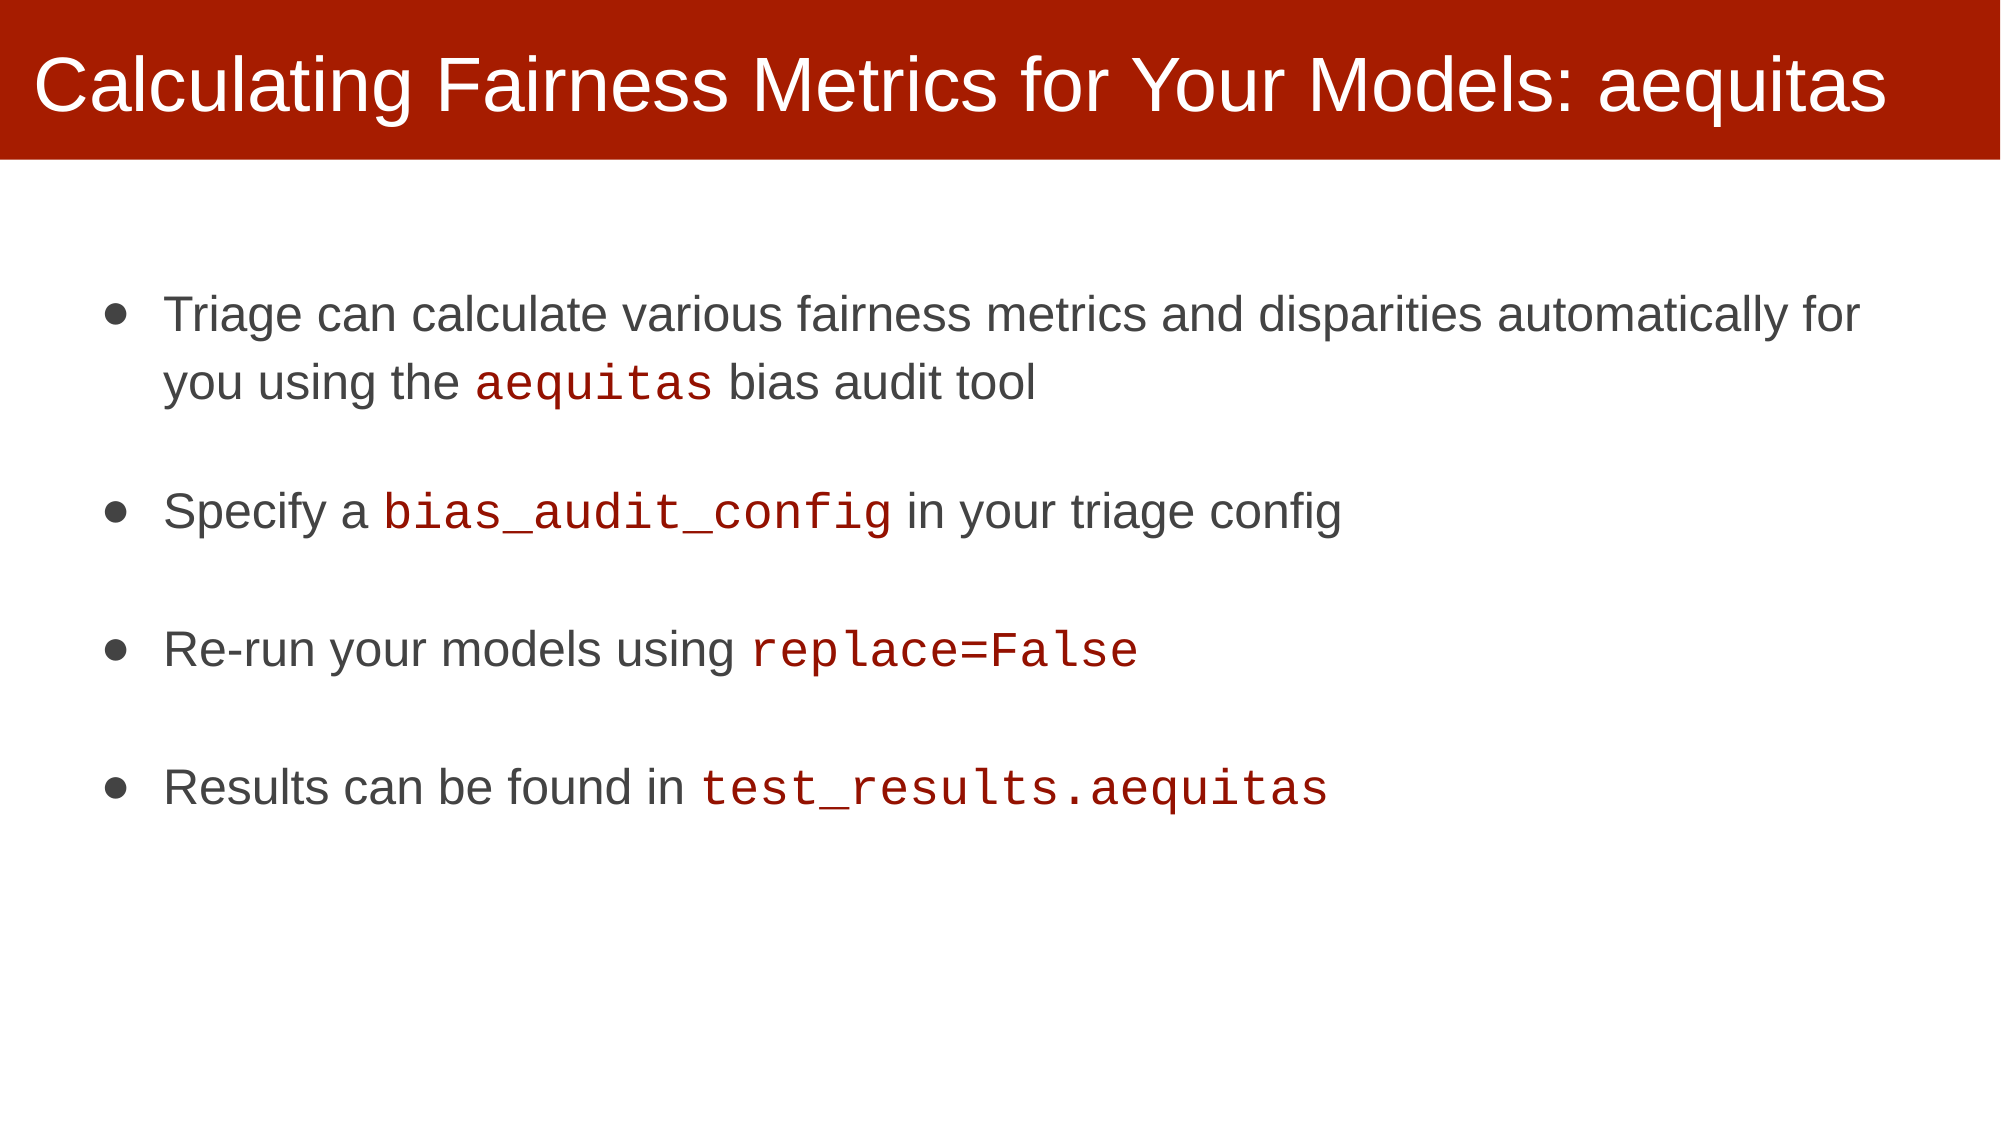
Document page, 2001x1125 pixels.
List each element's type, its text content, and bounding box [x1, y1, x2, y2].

list Triage can calculate various fairness metrics and disparities automatically for you using the aequitas bias audit tool Specify a bias_audit_config in your triage config Re-run your models using replace=False Results can be found in test_results.aequitas [68, 252, 1932, 1000]
title Calculating Fairness Metrics for Your Models: aequitas [13, 14, 1984, 140]
